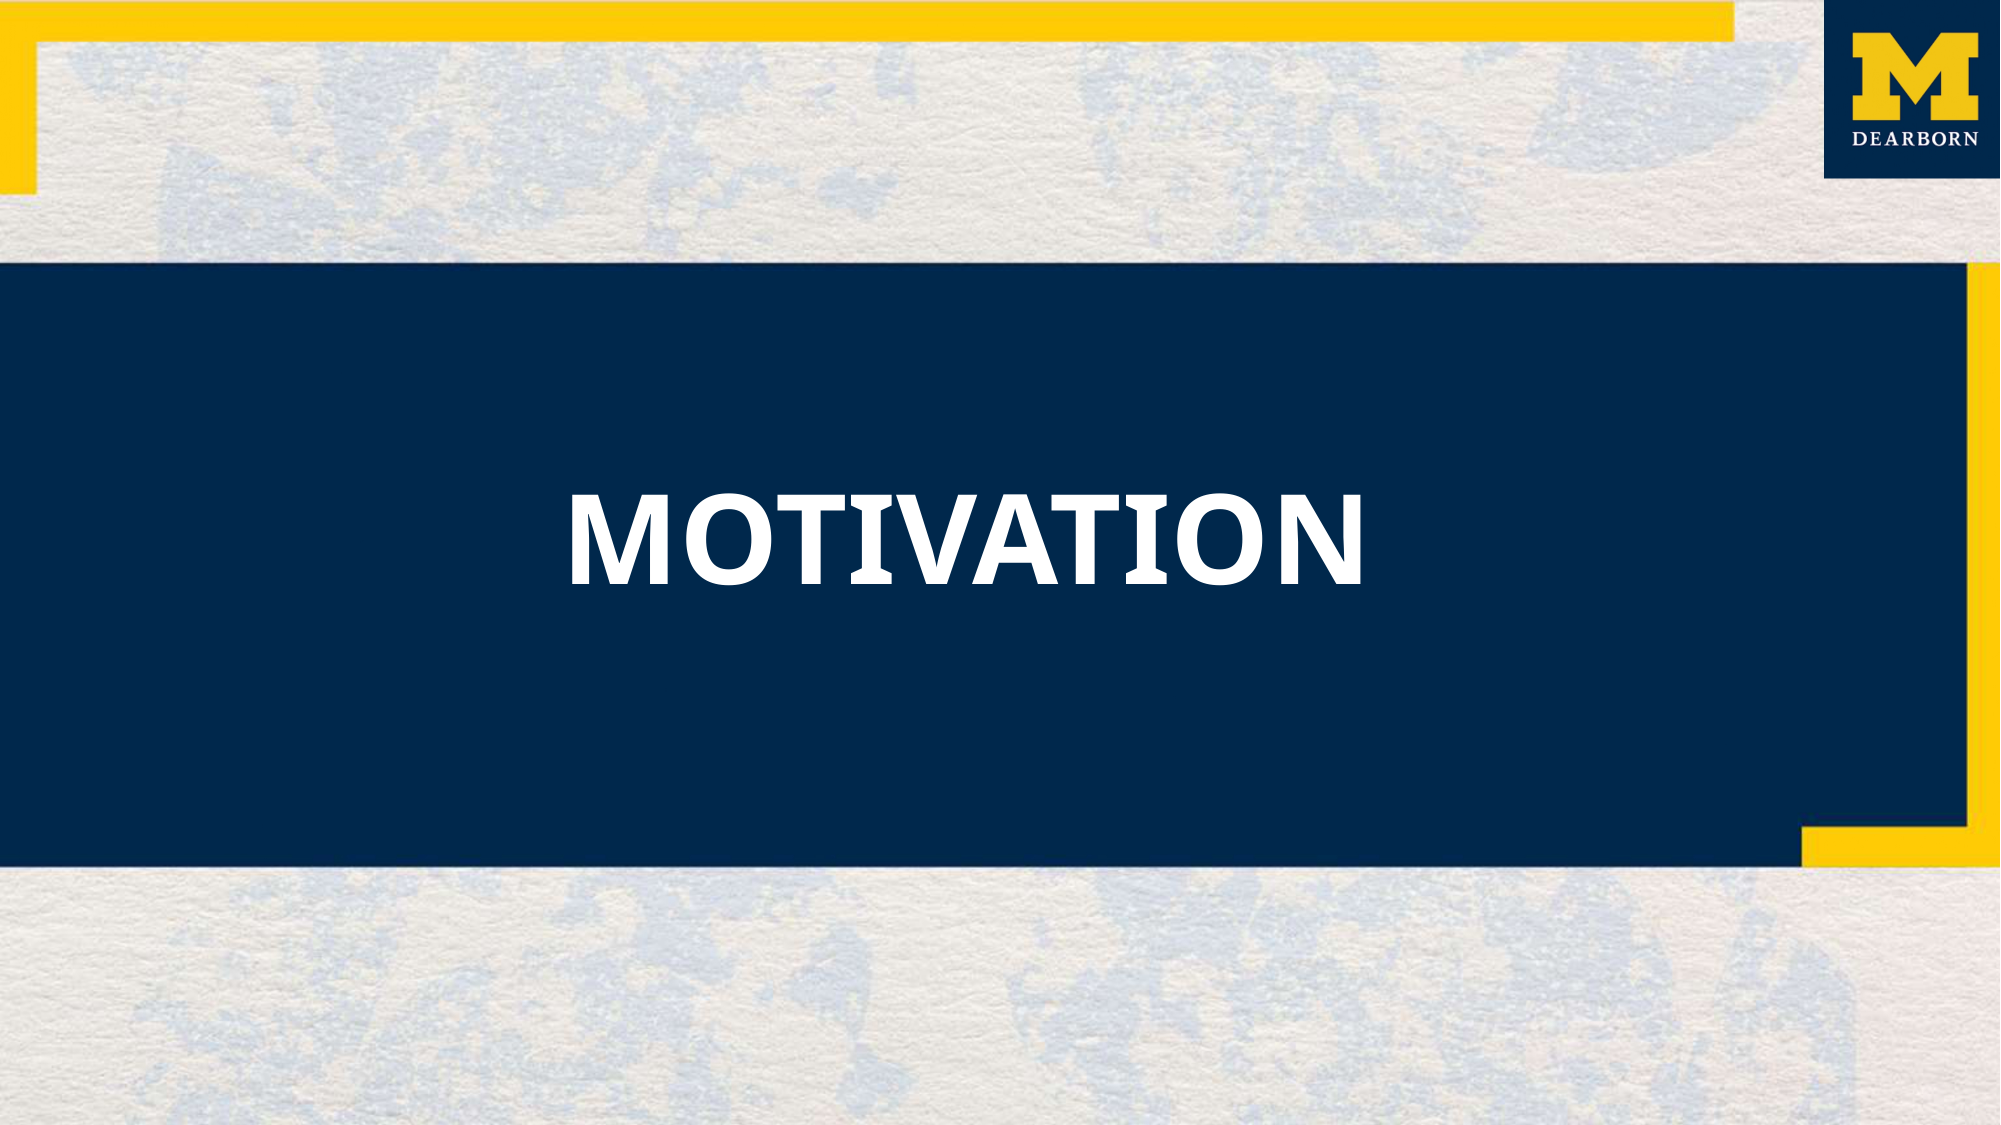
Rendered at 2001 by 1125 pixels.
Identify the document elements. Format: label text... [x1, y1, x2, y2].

list MOTIVATION [0, 264, 1967, 825]
picture [0, 0, 2000, 1125]
